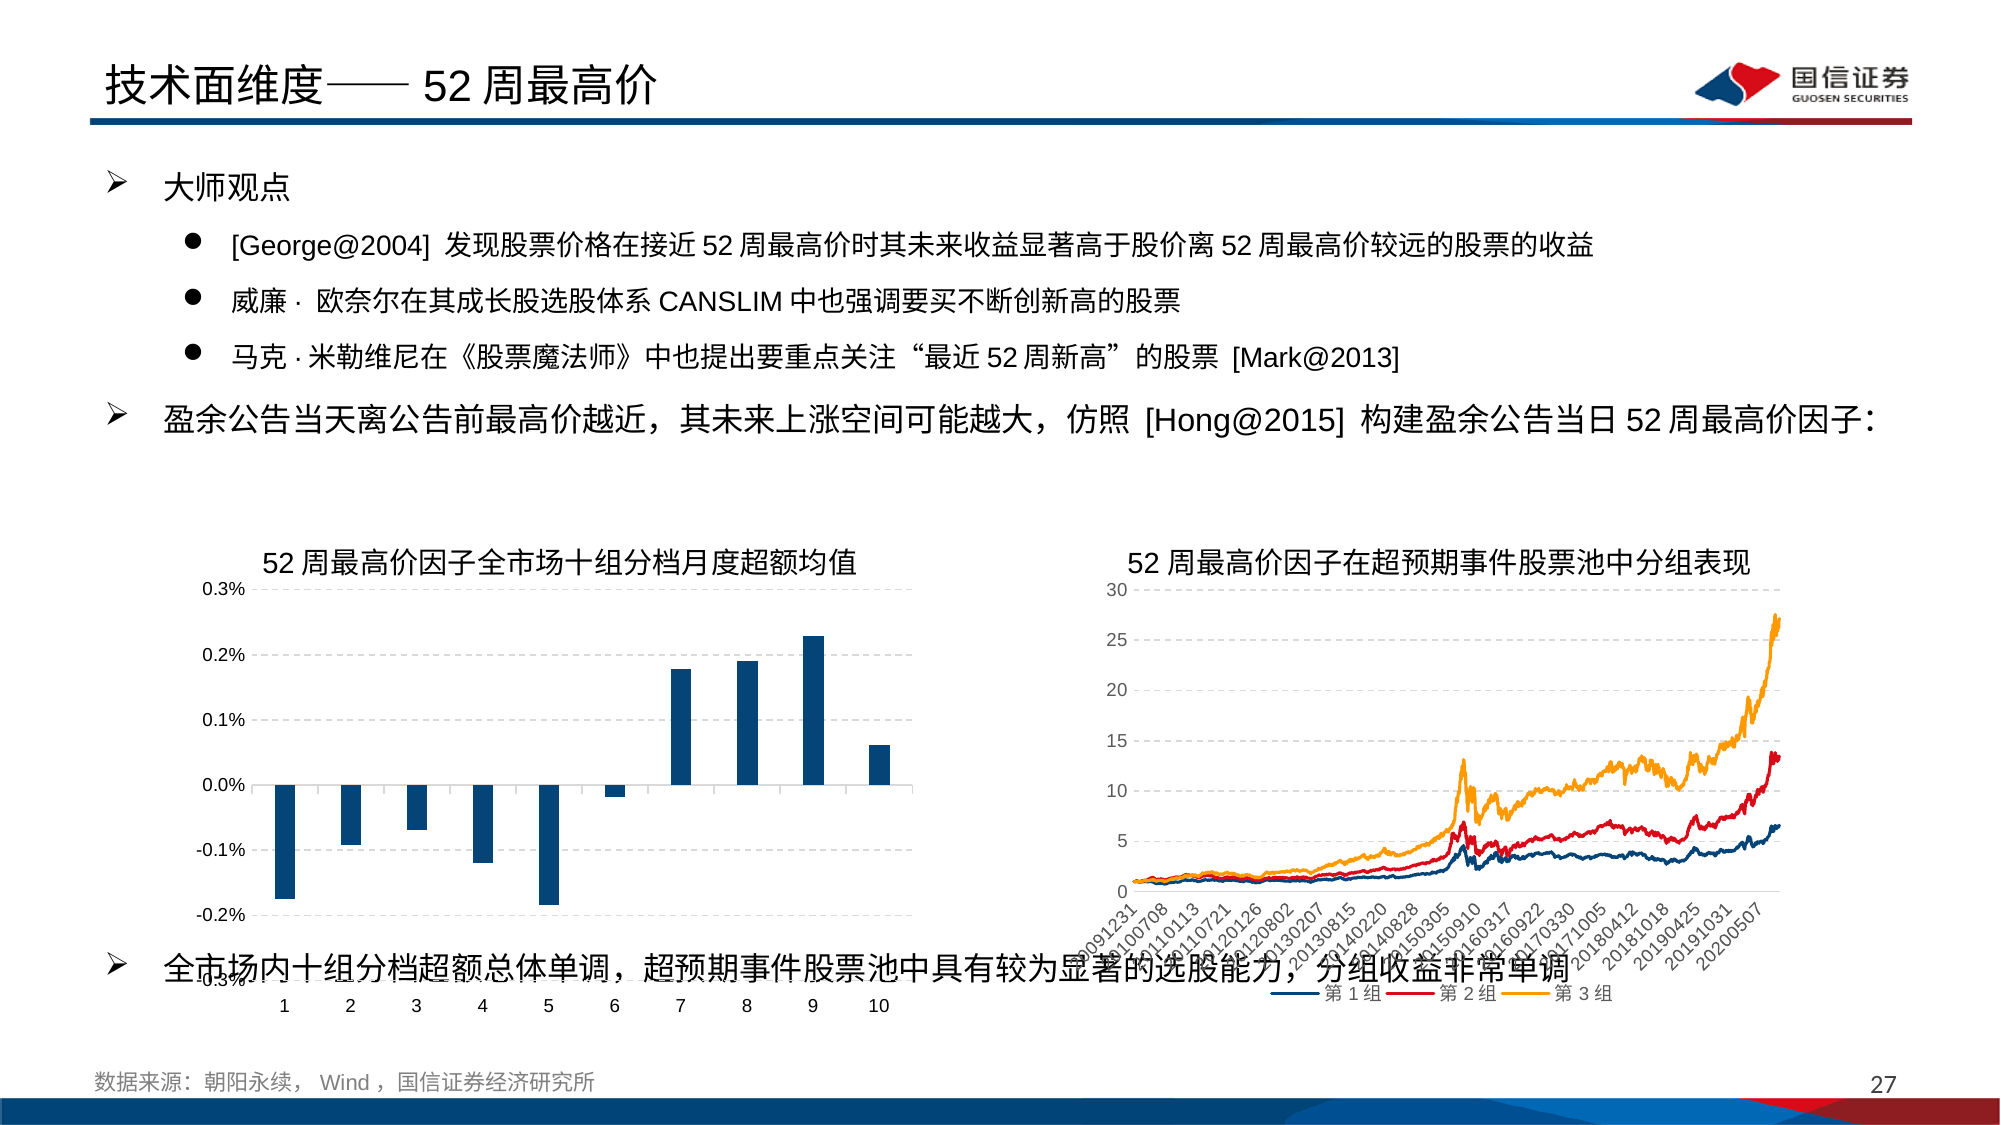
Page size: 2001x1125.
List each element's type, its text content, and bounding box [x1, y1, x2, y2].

picture [1705, 56, 1913, 112]
slide_number 27 [1808, 1052, 1913, 1113]
chart [184, 566, 935, 1018]
chart [1064, 566, 1816, 1018]
title 技术面维度——52周最高价 [89, 49, 1705, 117]
text_box 52周最高价因子全市场十组分档月度超额均值 [213, 537, 906, 565]
picture [89, 118, 1913, 125]
picture [0, 1096, 2000, 1125]
text_box 52周最高价因子在超预期事件股票池中分组表现 [1093, 537, 1786, 565]
